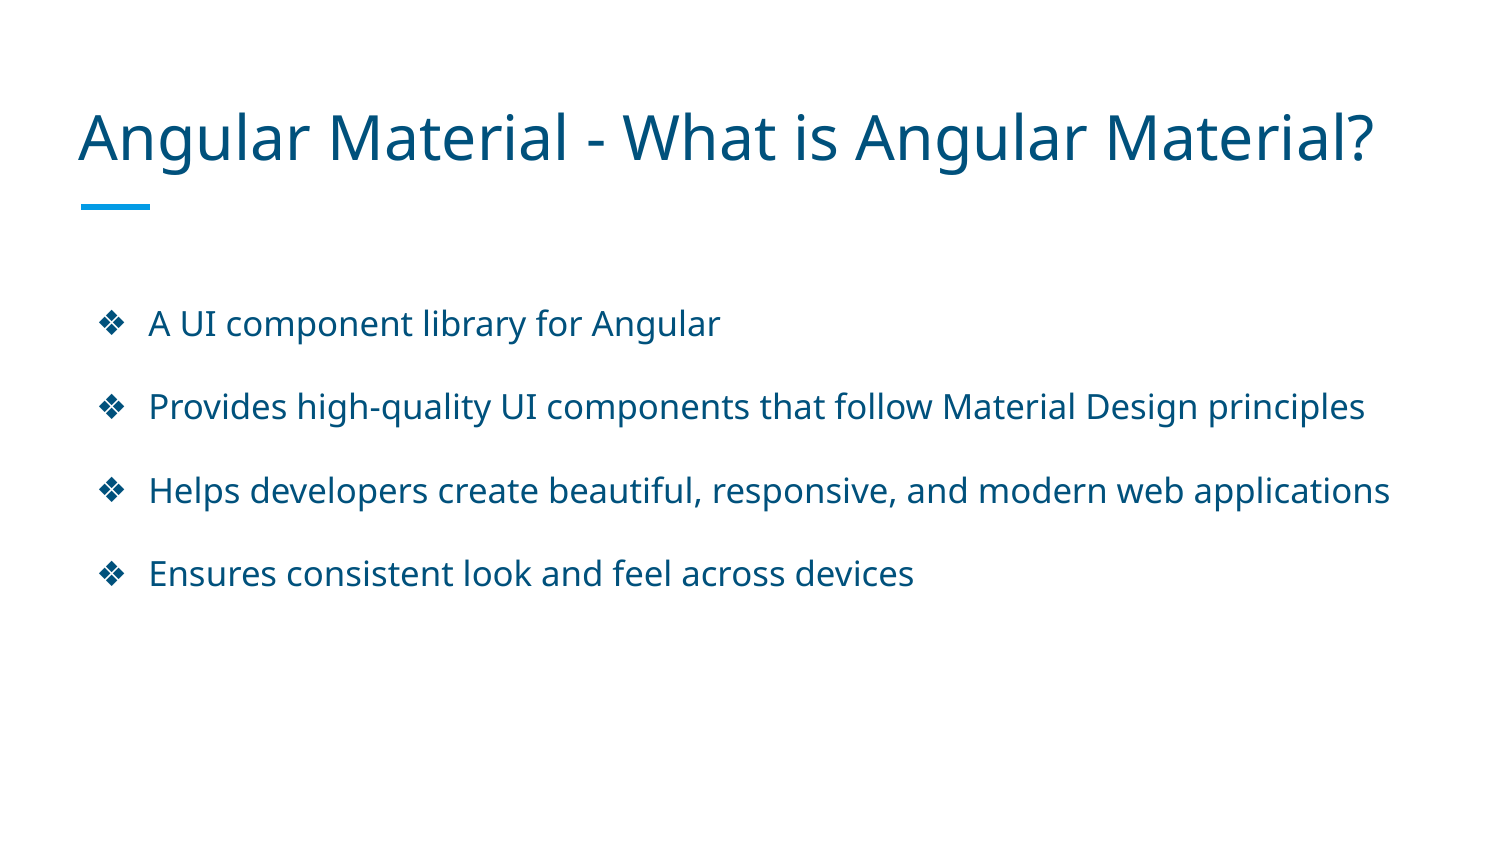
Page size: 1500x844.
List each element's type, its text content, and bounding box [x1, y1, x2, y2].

title Angular Material - What is Angular Material? [63, 75, 1437, 188]
list A UI component library for Angular Provides high-quality UI components that follow Material Design principles Helps developers create beautiful, responsive, and modern web applications Ensures consistent look and feel across devices [63, 244, 1437, 750]
